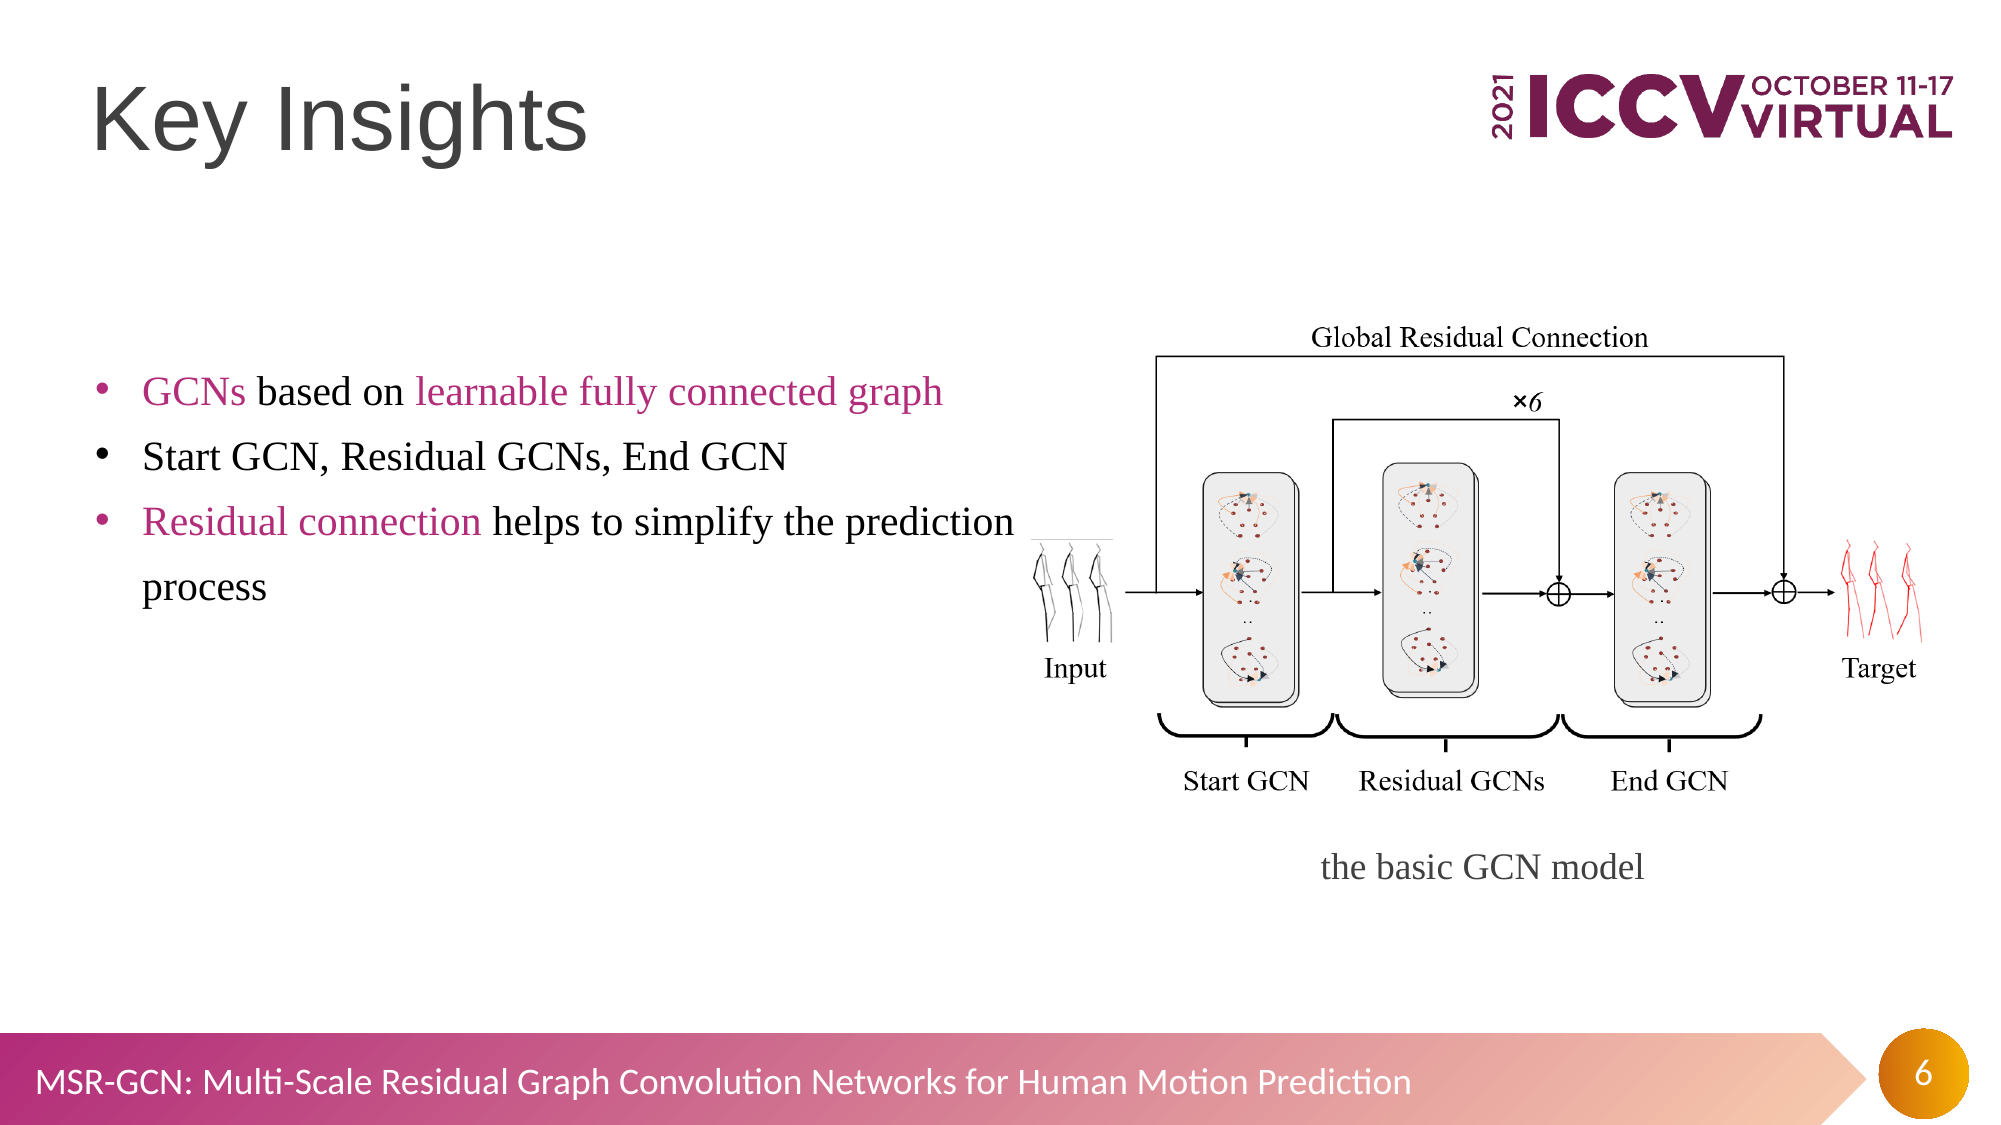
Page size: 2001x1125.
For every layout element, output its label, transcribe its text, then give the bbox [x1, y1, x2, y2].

text_box GCNs based on learnable fully connected graph Start GCN, Residual GCNs, End GCN Residual connection helps to simplify the prediction process [80, 341, 1024, 617]
picture [1024, 309, 1942, 816]
title Key Insights [75, 12, 1915, 230]
text_box the basic GCN model [1305, 834, 1661, 895]
picture [1915, 46, 1982, 177]
